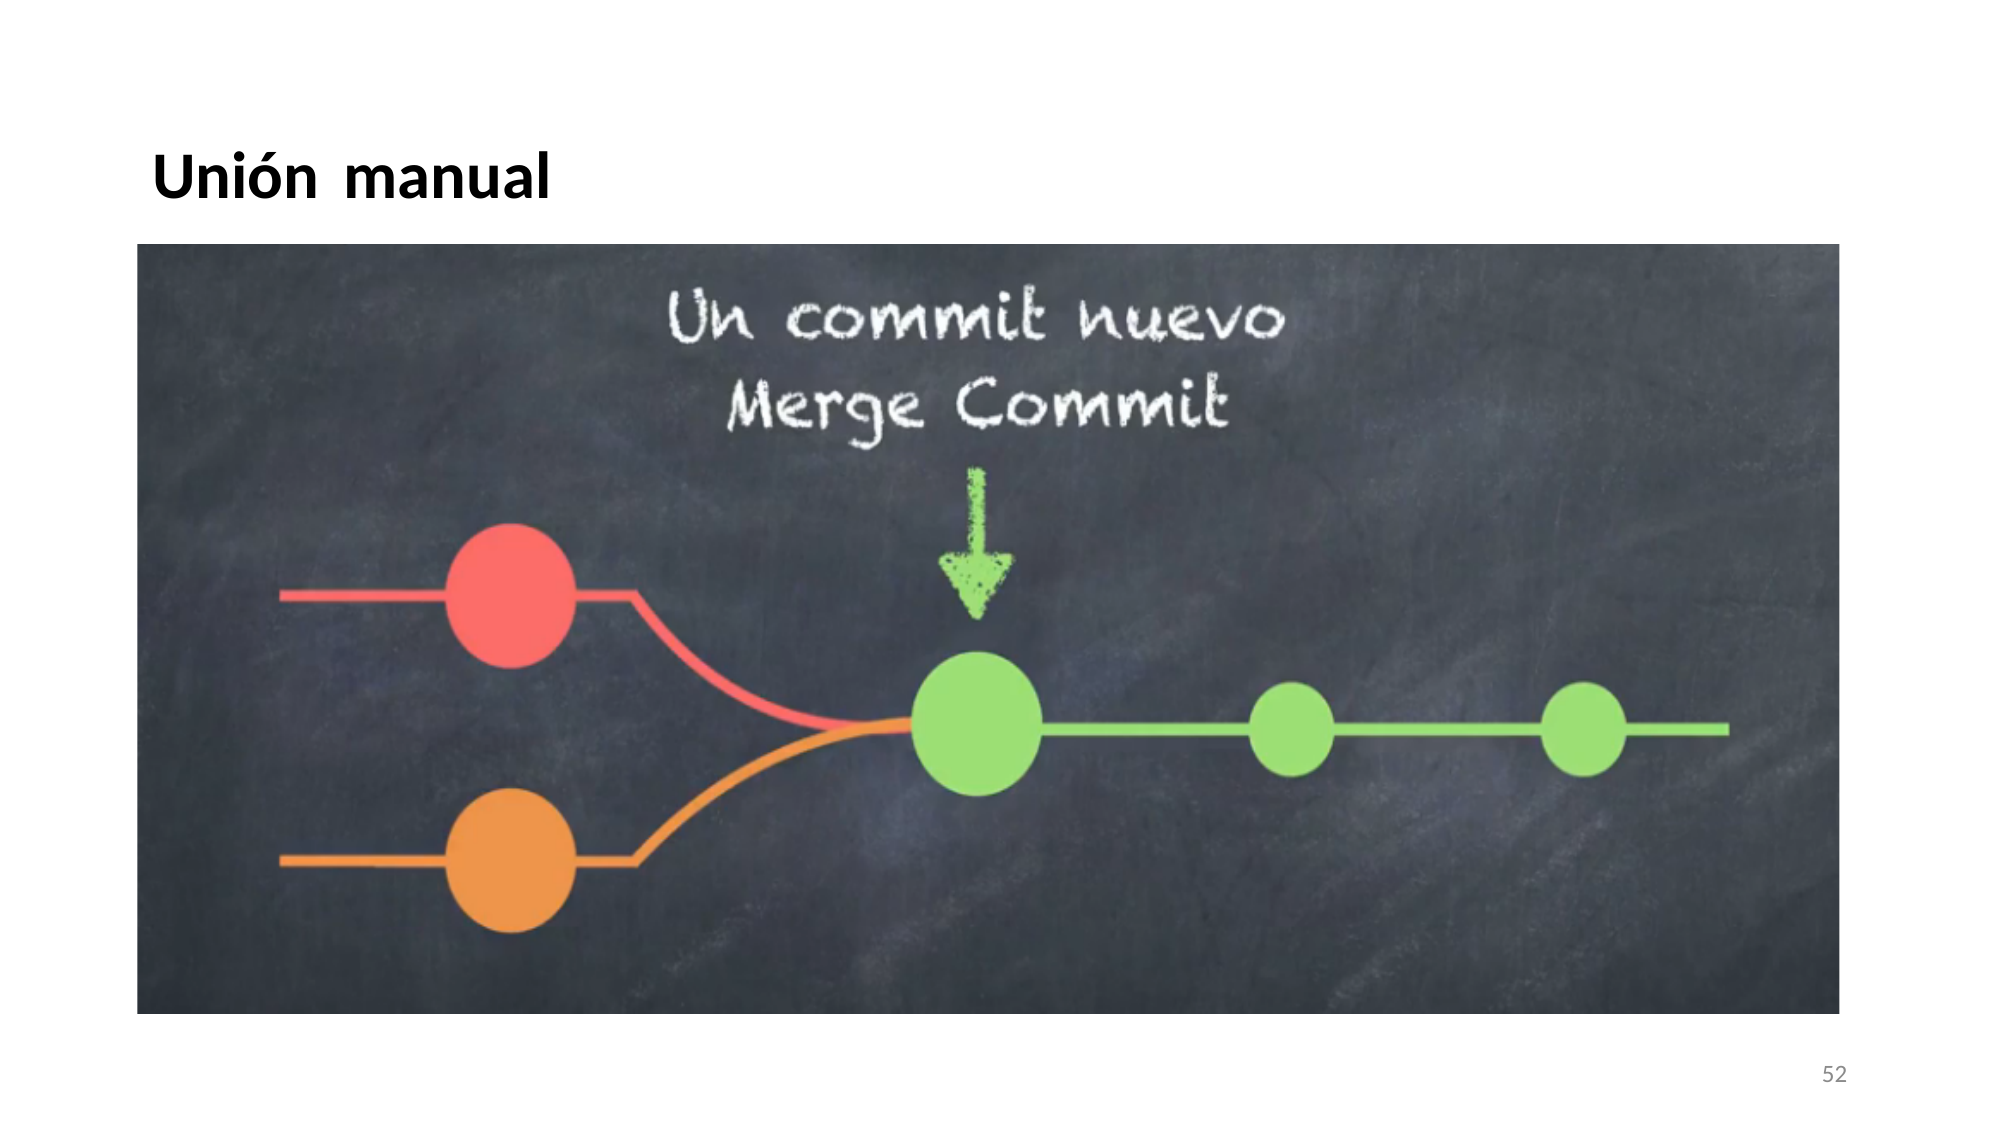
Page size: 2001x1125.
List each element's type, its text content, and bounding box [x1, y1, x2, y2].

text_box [137, 244, 1840, 1014]
title Unión manual [137, 59, 1863, 278]
slide_number 52 [1412, 1042, 1863, 1103]
